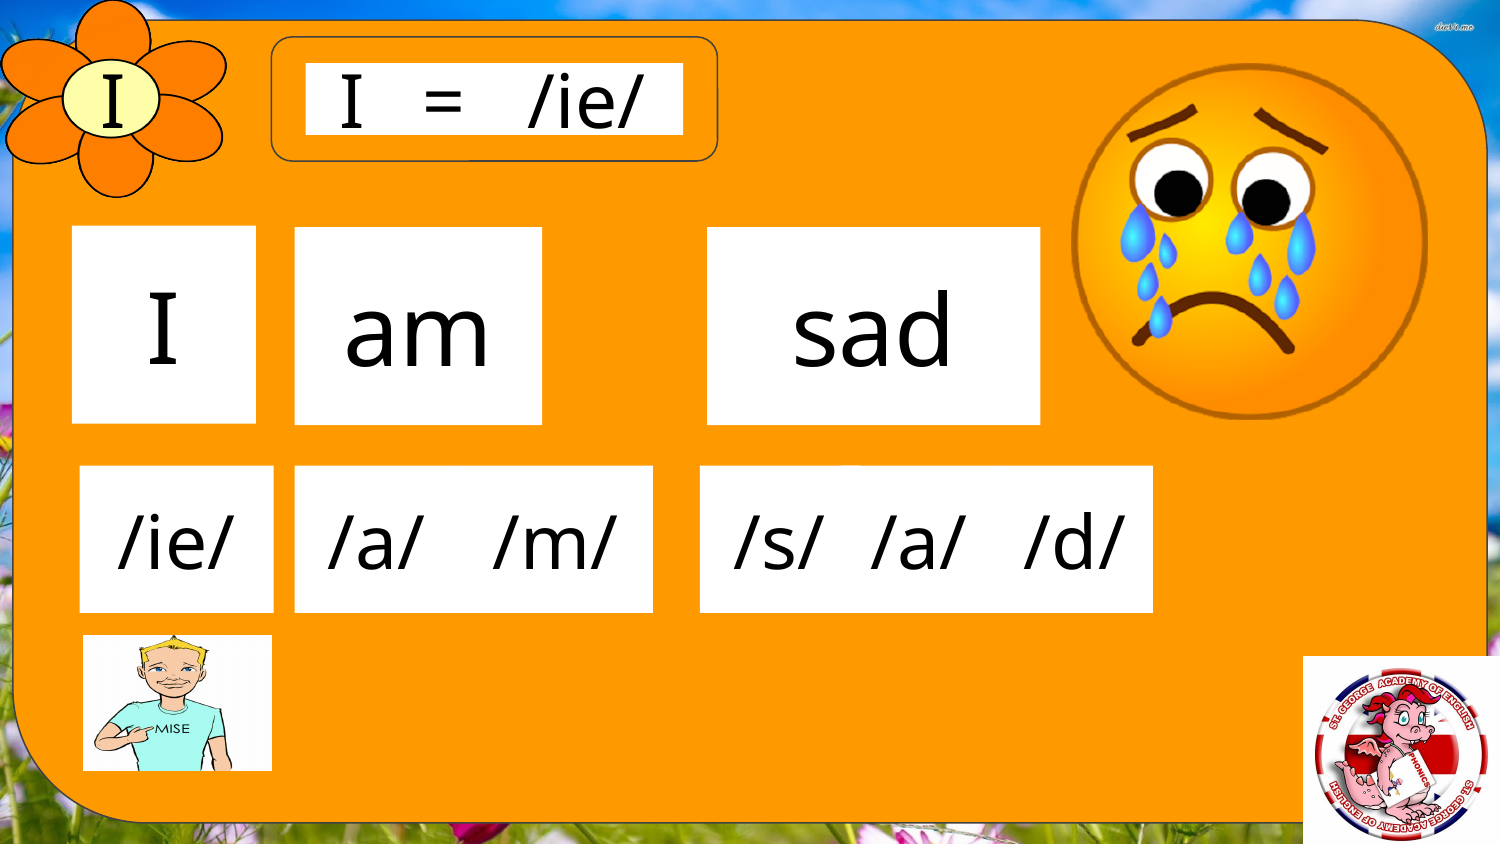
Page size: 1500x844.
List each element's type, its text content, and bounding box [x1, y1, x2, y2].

text_box [12, 20, 1488, 823]
picture [82, 635, 272, 772]
text_box /ie/ [491, 63, 684, 135]
text_box I [71, 225, 256, 424]
text_box sad [707, 227, 1041, 426]
text_box = [397, 63, 491, 135]
text_box [271, 36, 718, 162]
text_box /a/ [294, 465, 458, 613]
text_box I [305, 63, 397, 135]
text_box /s/ [699, 465, 840, 613]
picture [1070, 62, 1428, 420]
text_box /m/ [458, 465, 653, 613]
text_box am [294, 227, 543, 426]
text_box /d/ [996, 465, 1153, 613]
picture [0, 0, 1500, 844]
text_box /ie/ [79, 465, 274, 613]
text_box /a/ [840, 465, 996, 613]
